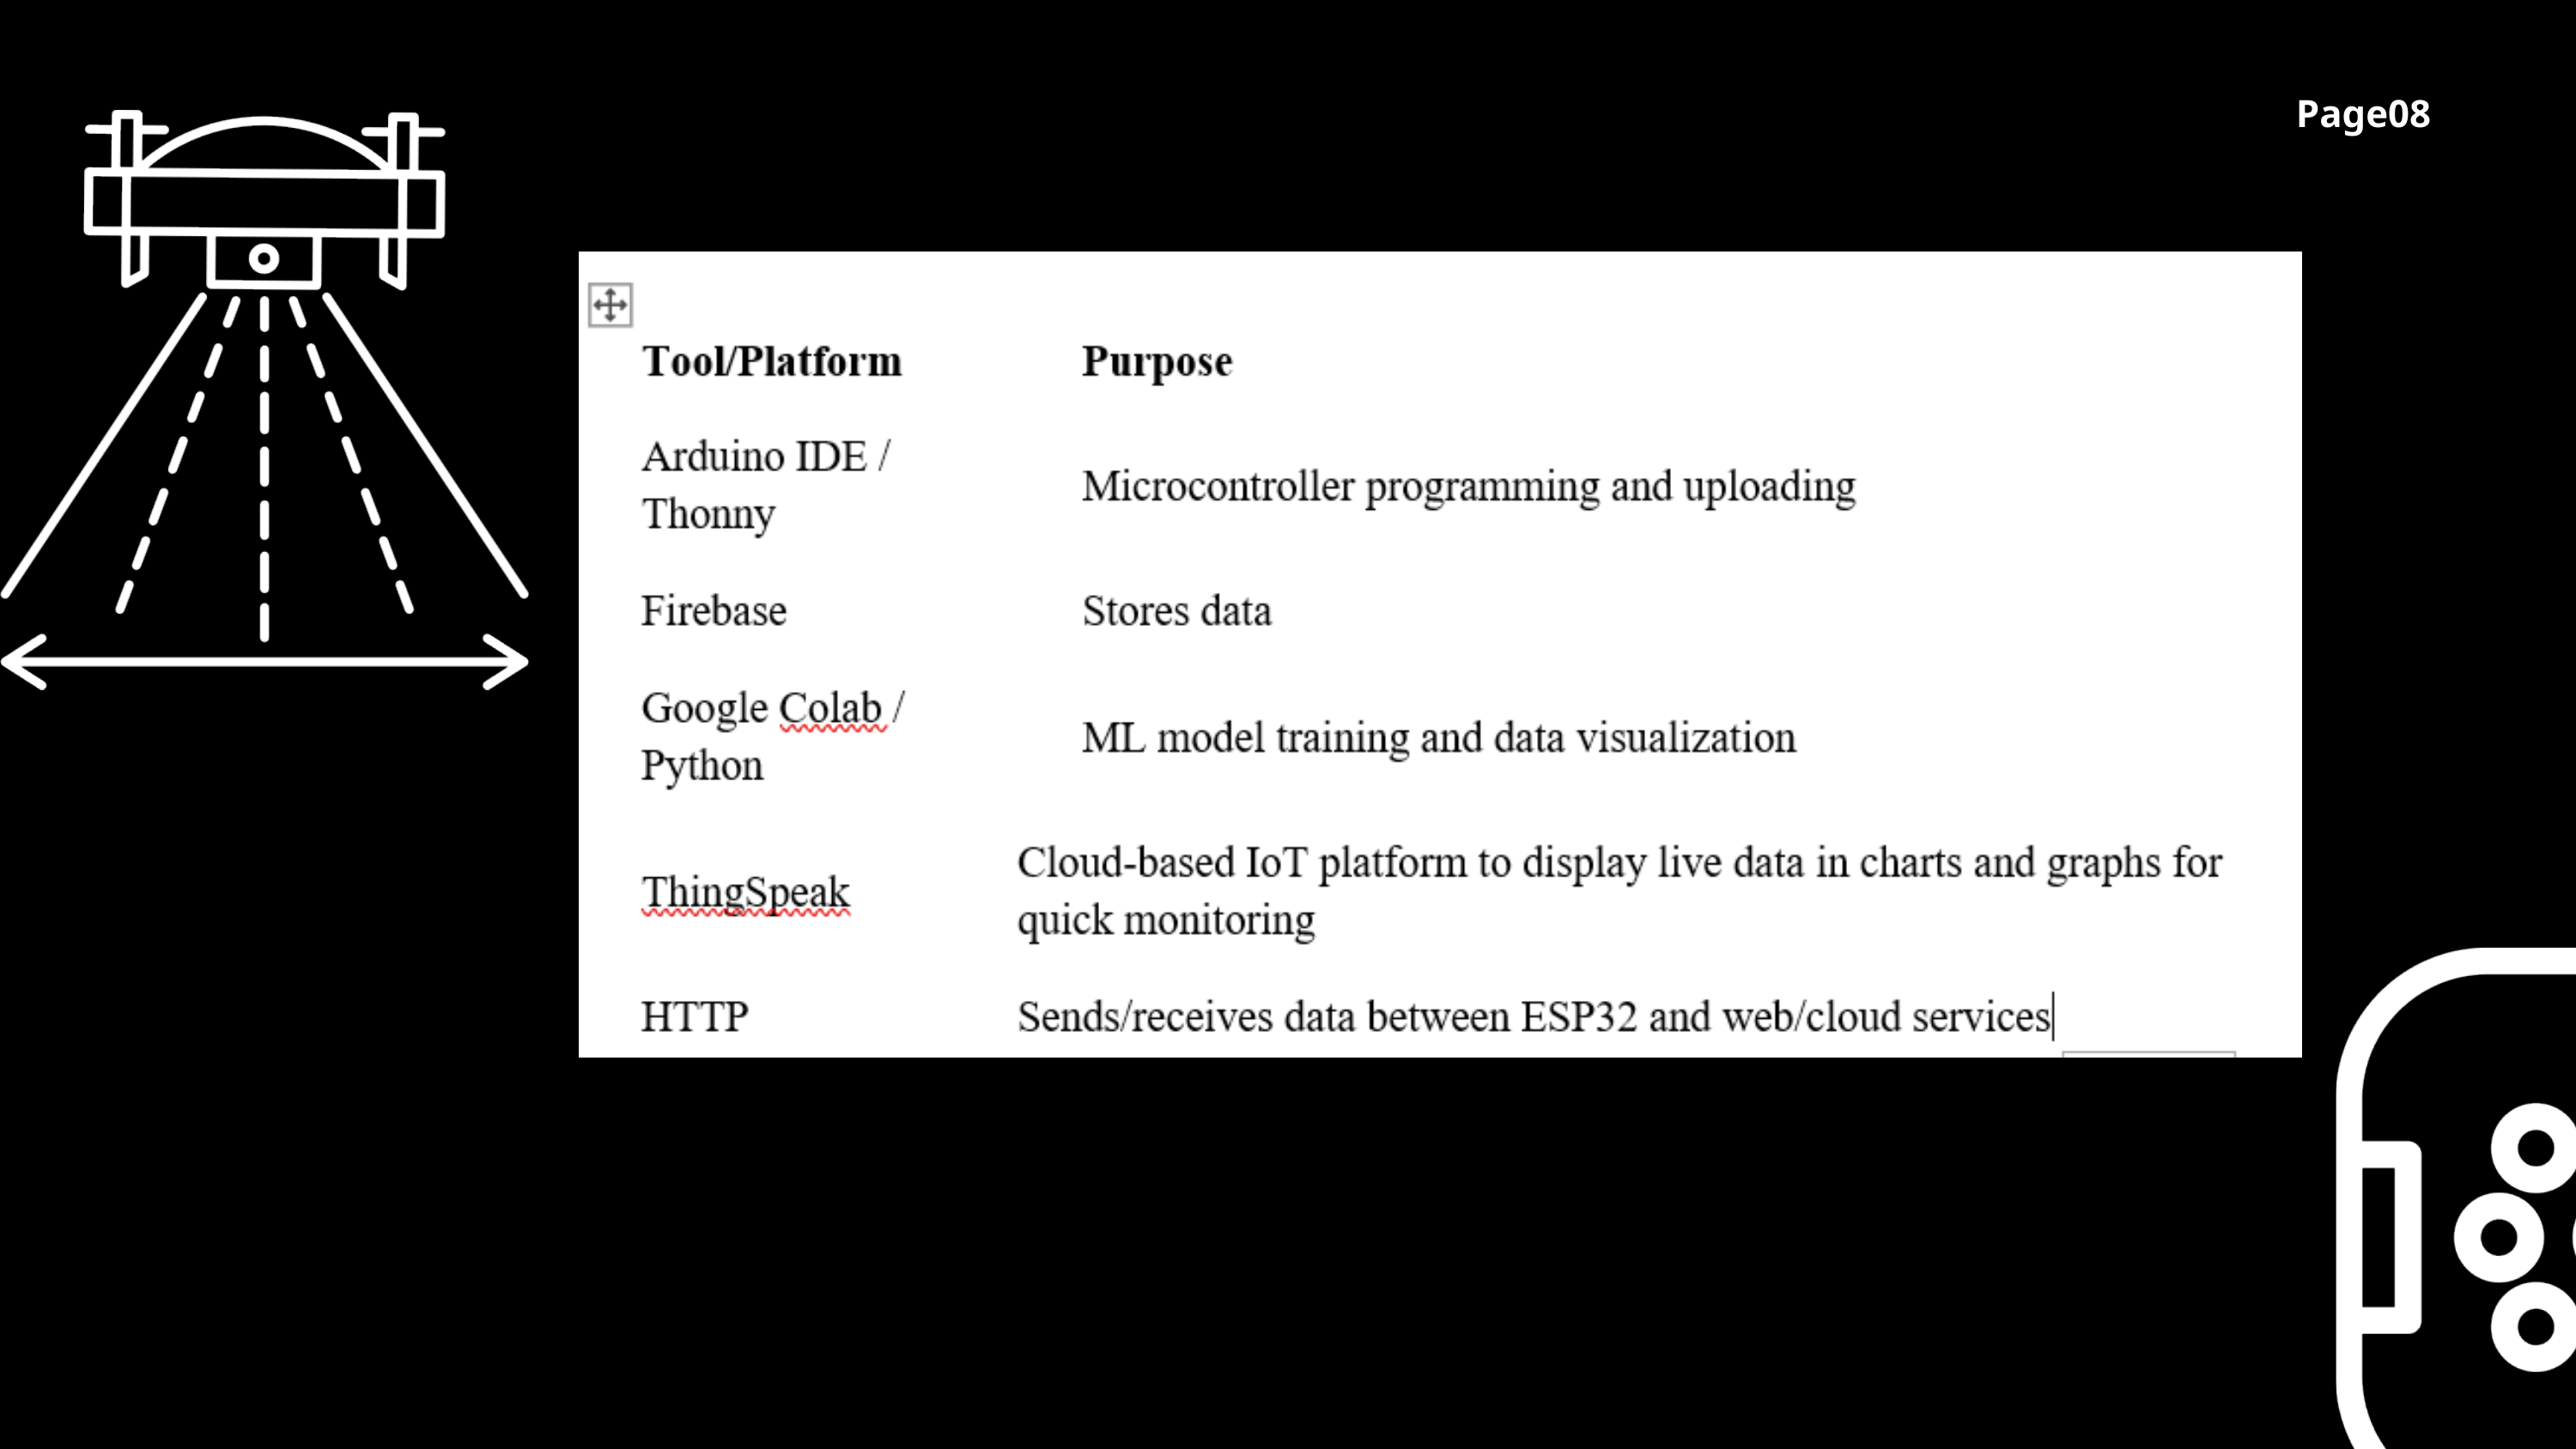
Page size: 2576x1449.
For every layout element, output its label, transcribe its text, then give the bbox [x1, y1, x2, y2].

text_box [0, 110, 530, 690]
text_box Page08 [2243, 82, 2432, 136]
text_box [2336, 948, 2576, 1449]
picture [579, 252, 2303, 1058]
